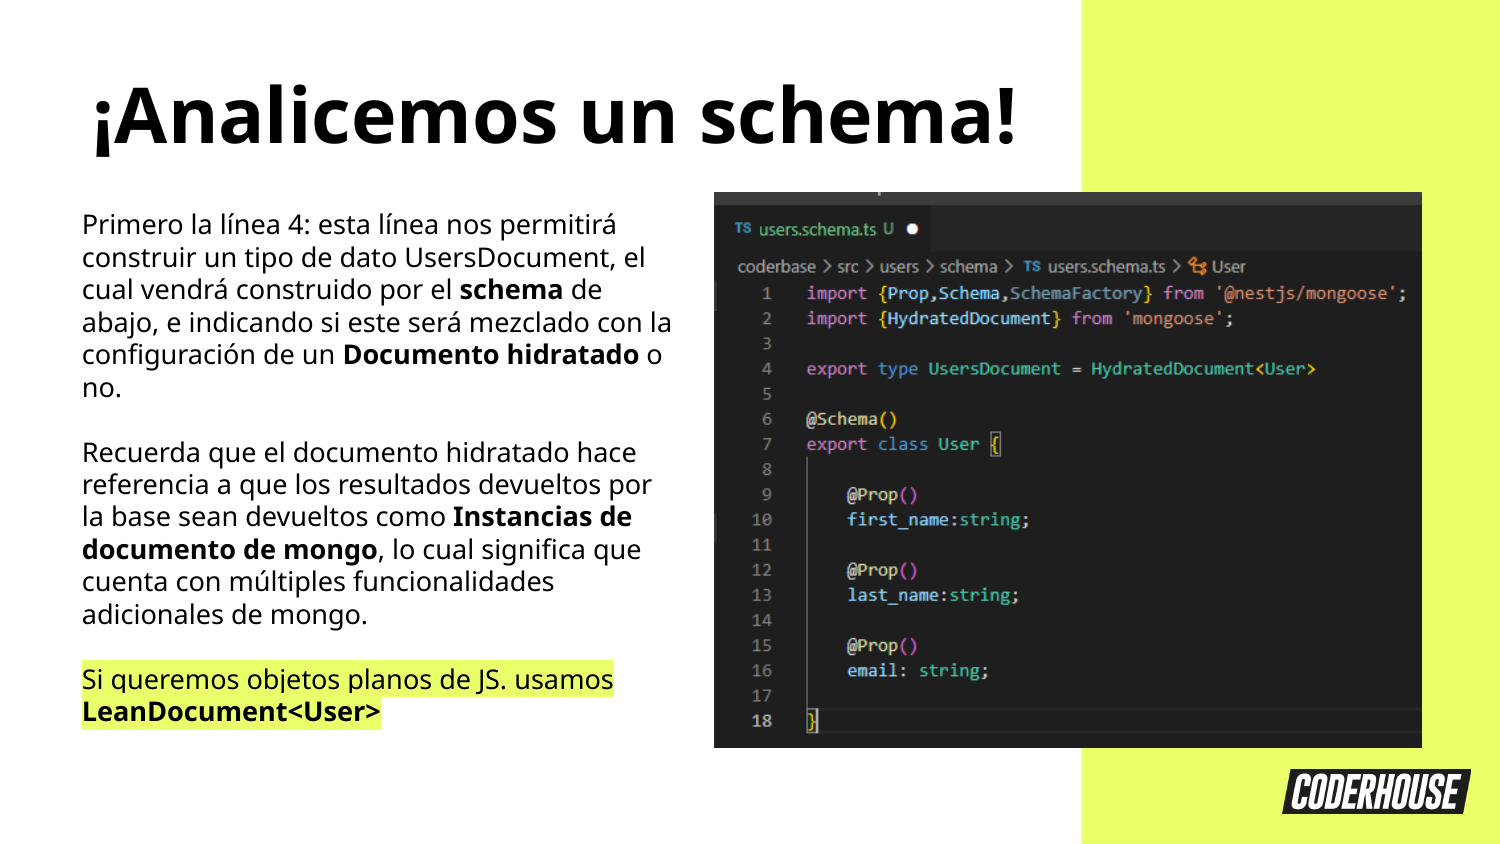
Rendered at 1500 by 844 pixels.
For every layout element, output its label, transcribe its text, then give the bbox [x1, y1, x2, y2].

text_box Primero la línea 4: esta línea nos permitirá construir un tipo de dato UsersDocument, el cual vendrá construido por el schema de abajo, e indicando si este será mezclado con la configuración de un Documento hidratado o no. Recuerda que el documento hidratado hace referencia a que los resultados devueltos por la base sean devueltos como Instancias de documento de mongo, lo cual significa que cuenta con múltiples funcionalidades adicionales de mongo. Si queremos objetos planos de JS. usamos LeanDocument<User> [66, 192, 690, 743]
picture [0, 0, 1423, 844]
text_box ¡Analicemos un schema! [77, 61, 1068, 175]
picture [1281, 769, 1471, 814]
